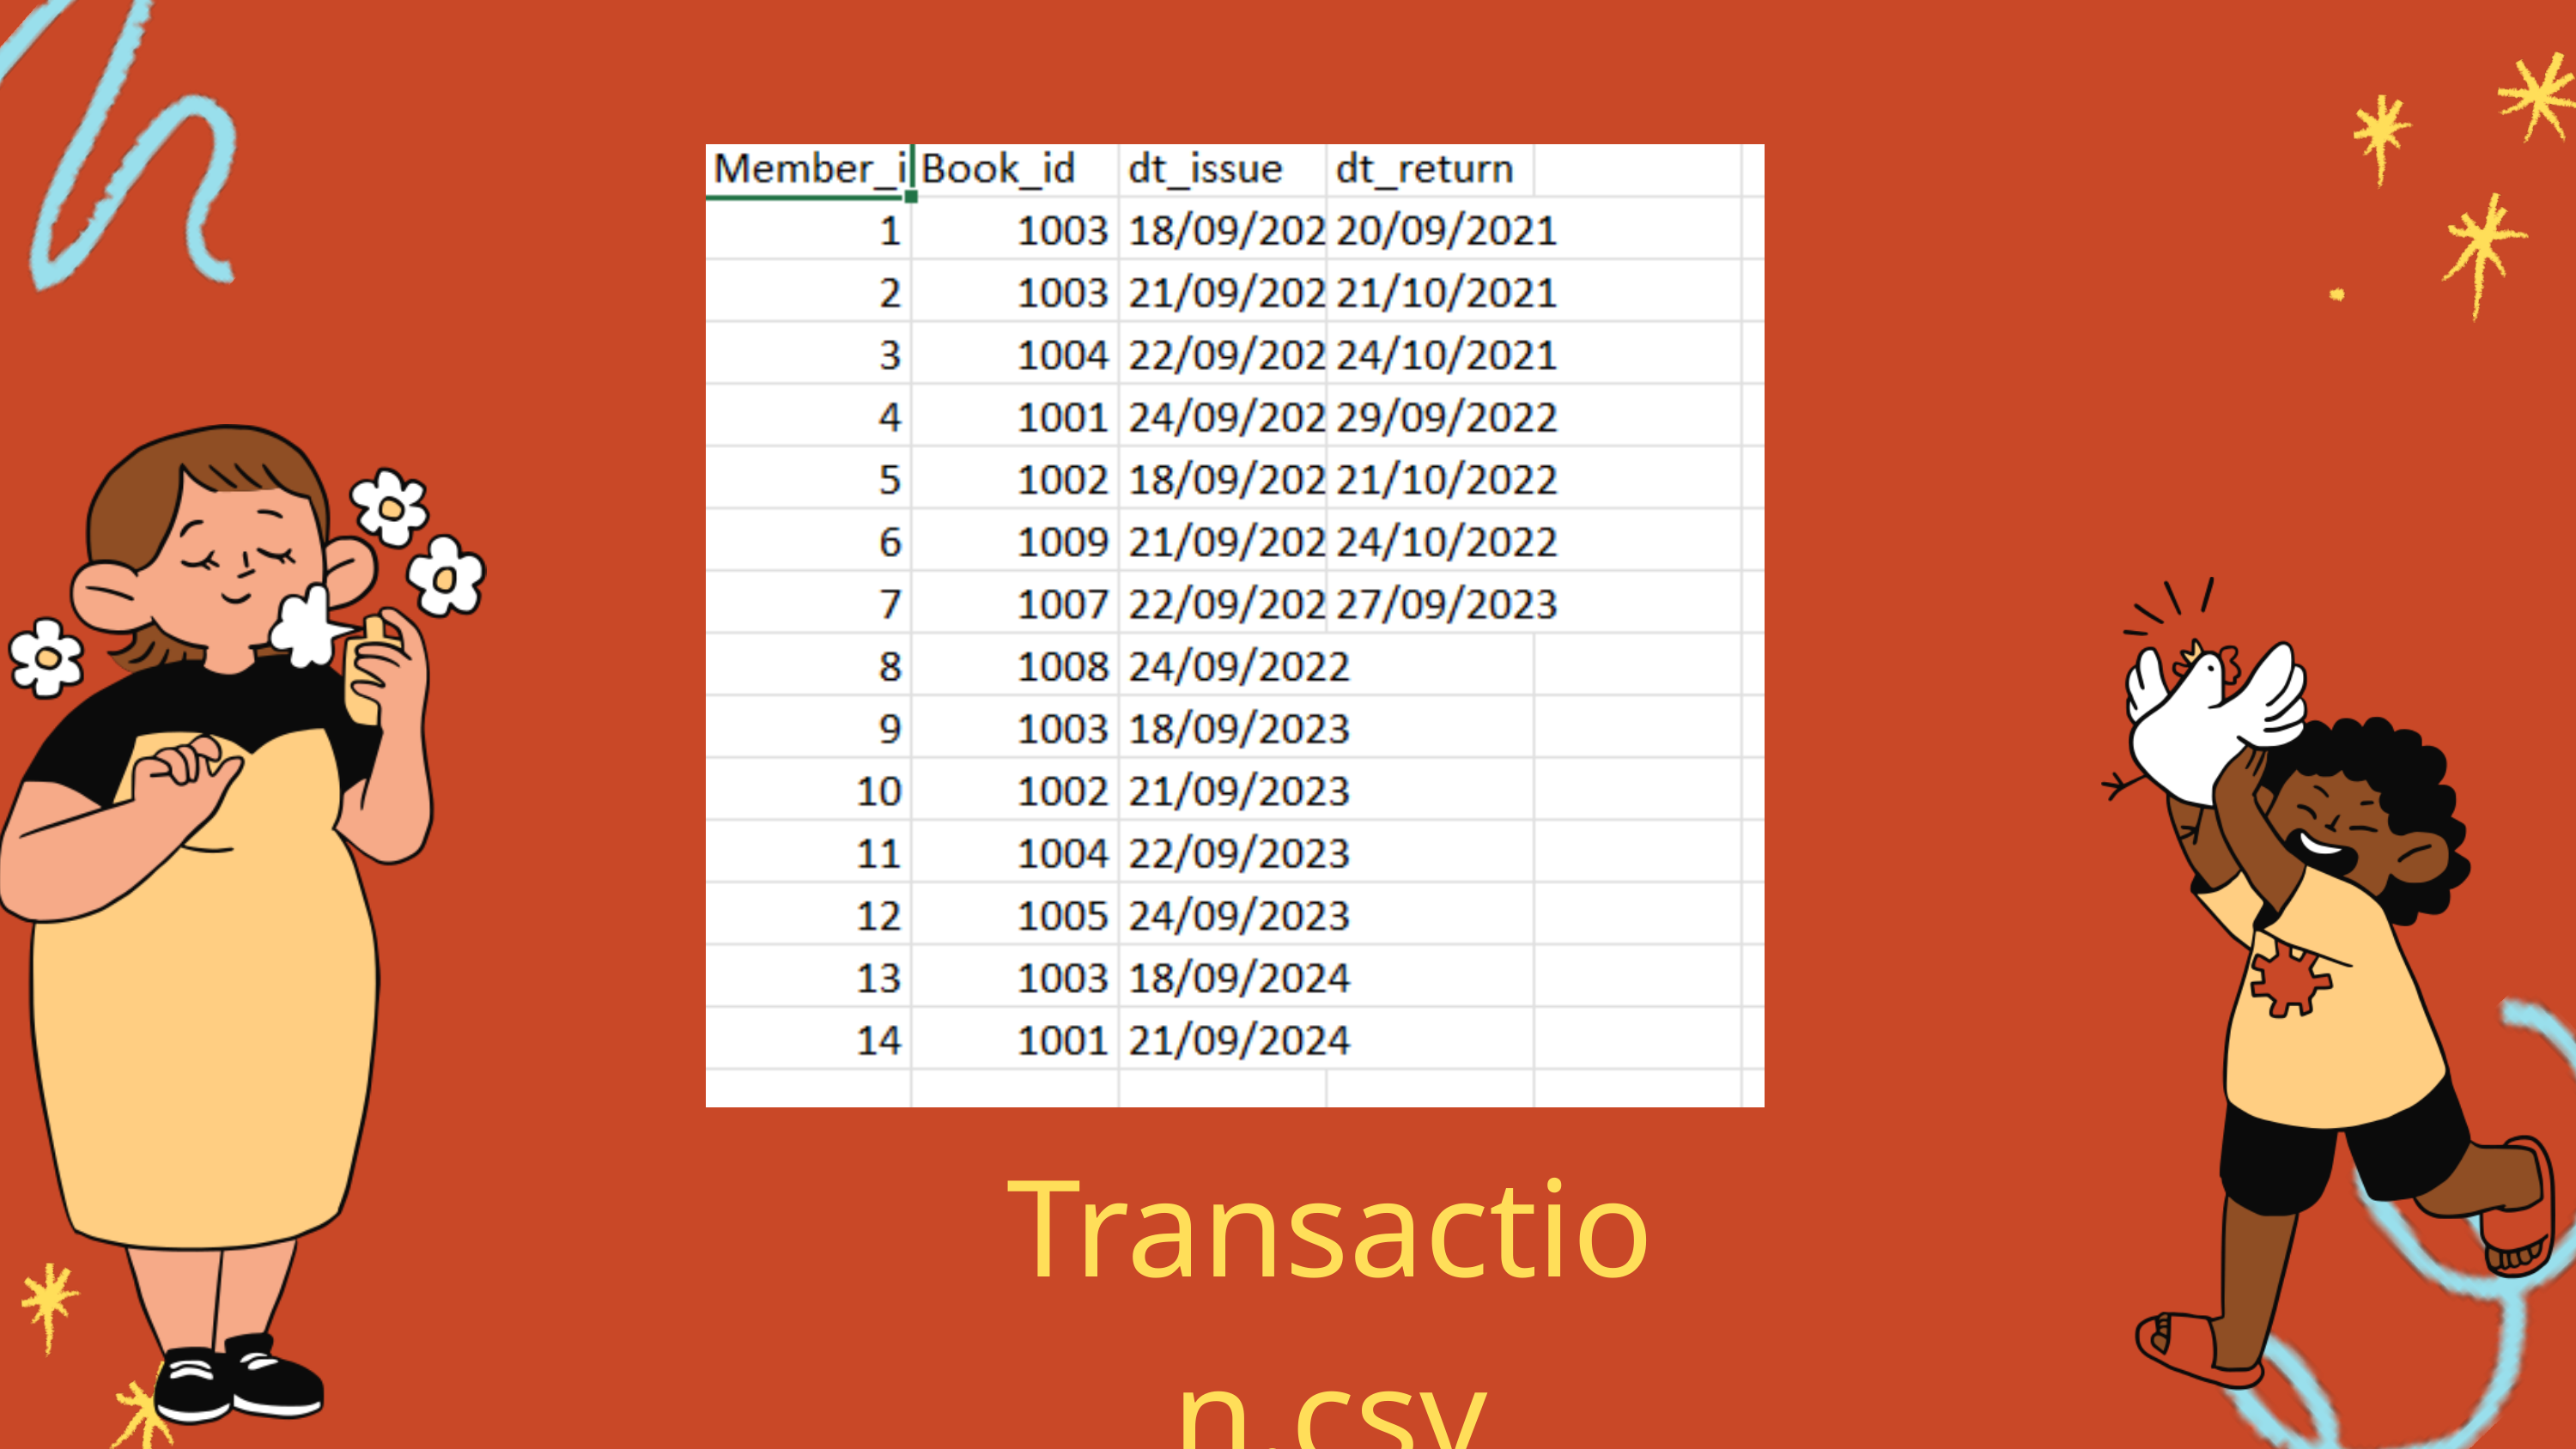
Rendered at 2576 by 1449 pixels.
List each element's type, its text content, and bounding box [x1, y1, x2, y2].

text_box Transaction.csv [974, 1116, 1686, 1449]
picture [0, 0, 351, 423]
picture [2101, 577, 2576, 1449]
picture [2328, 0, 2576, 323]
picture [705, 144, 1765, 1107]
picture [0, 424, 487, 1449]
